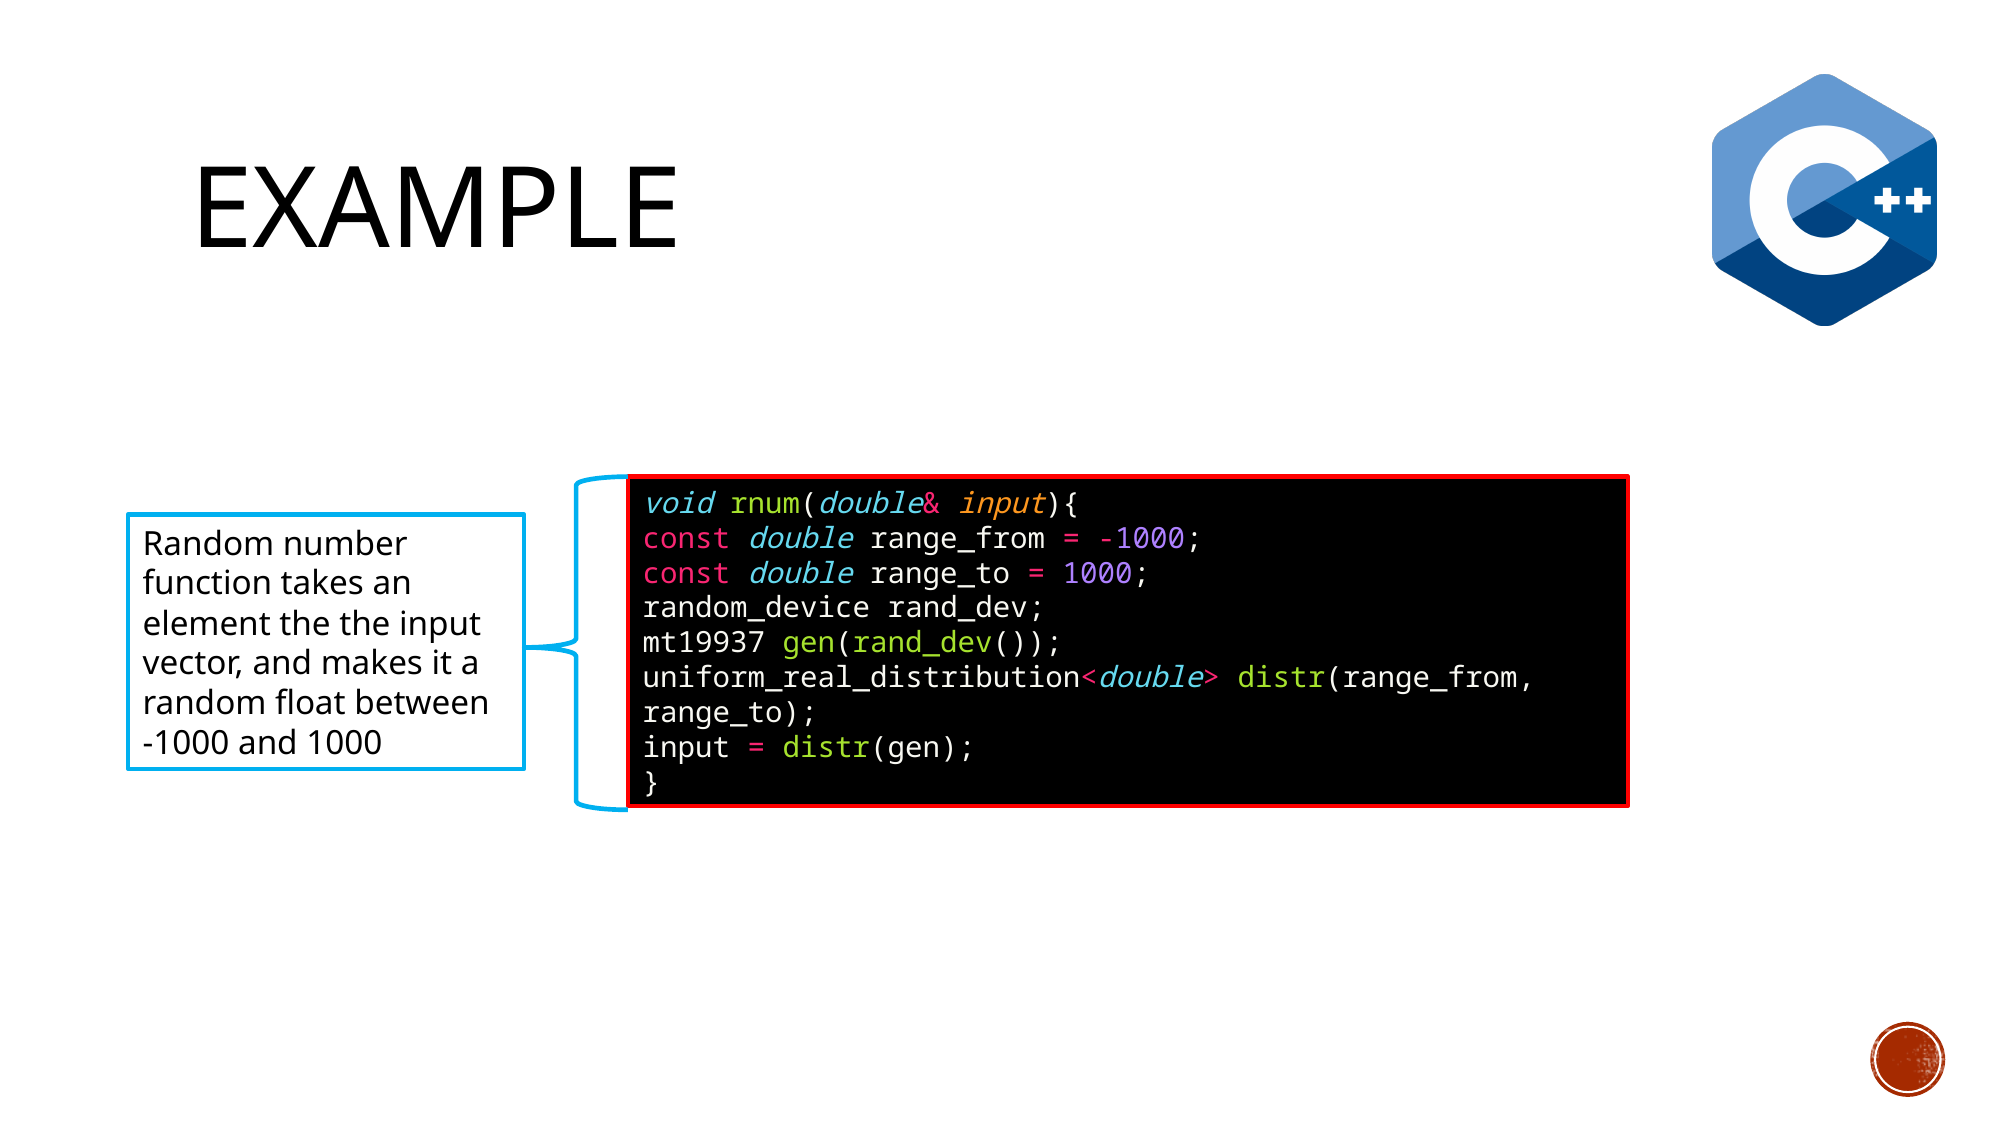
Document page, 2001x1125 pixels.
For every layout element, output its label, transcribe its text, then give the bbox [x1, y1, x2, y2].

text_box [523, 476, 628, 811]
picture [1712, 74, 1937, 326]
text_box Random number function takes an element the the input vector, and makes it a random float between -1000 and 1000 [127, 514, 525, 769]
title Example [175, 79, 1826, 344]
text_box void rnum(double& input){ const double range_from = -1000; const double range_to = 1000; random_device rand_dev; mt19937 gen(rand_dev()); uniform_real_distribution<double> distr(range_from, range_to); input = distr(gen); } [628, 476, 1628, 806]
